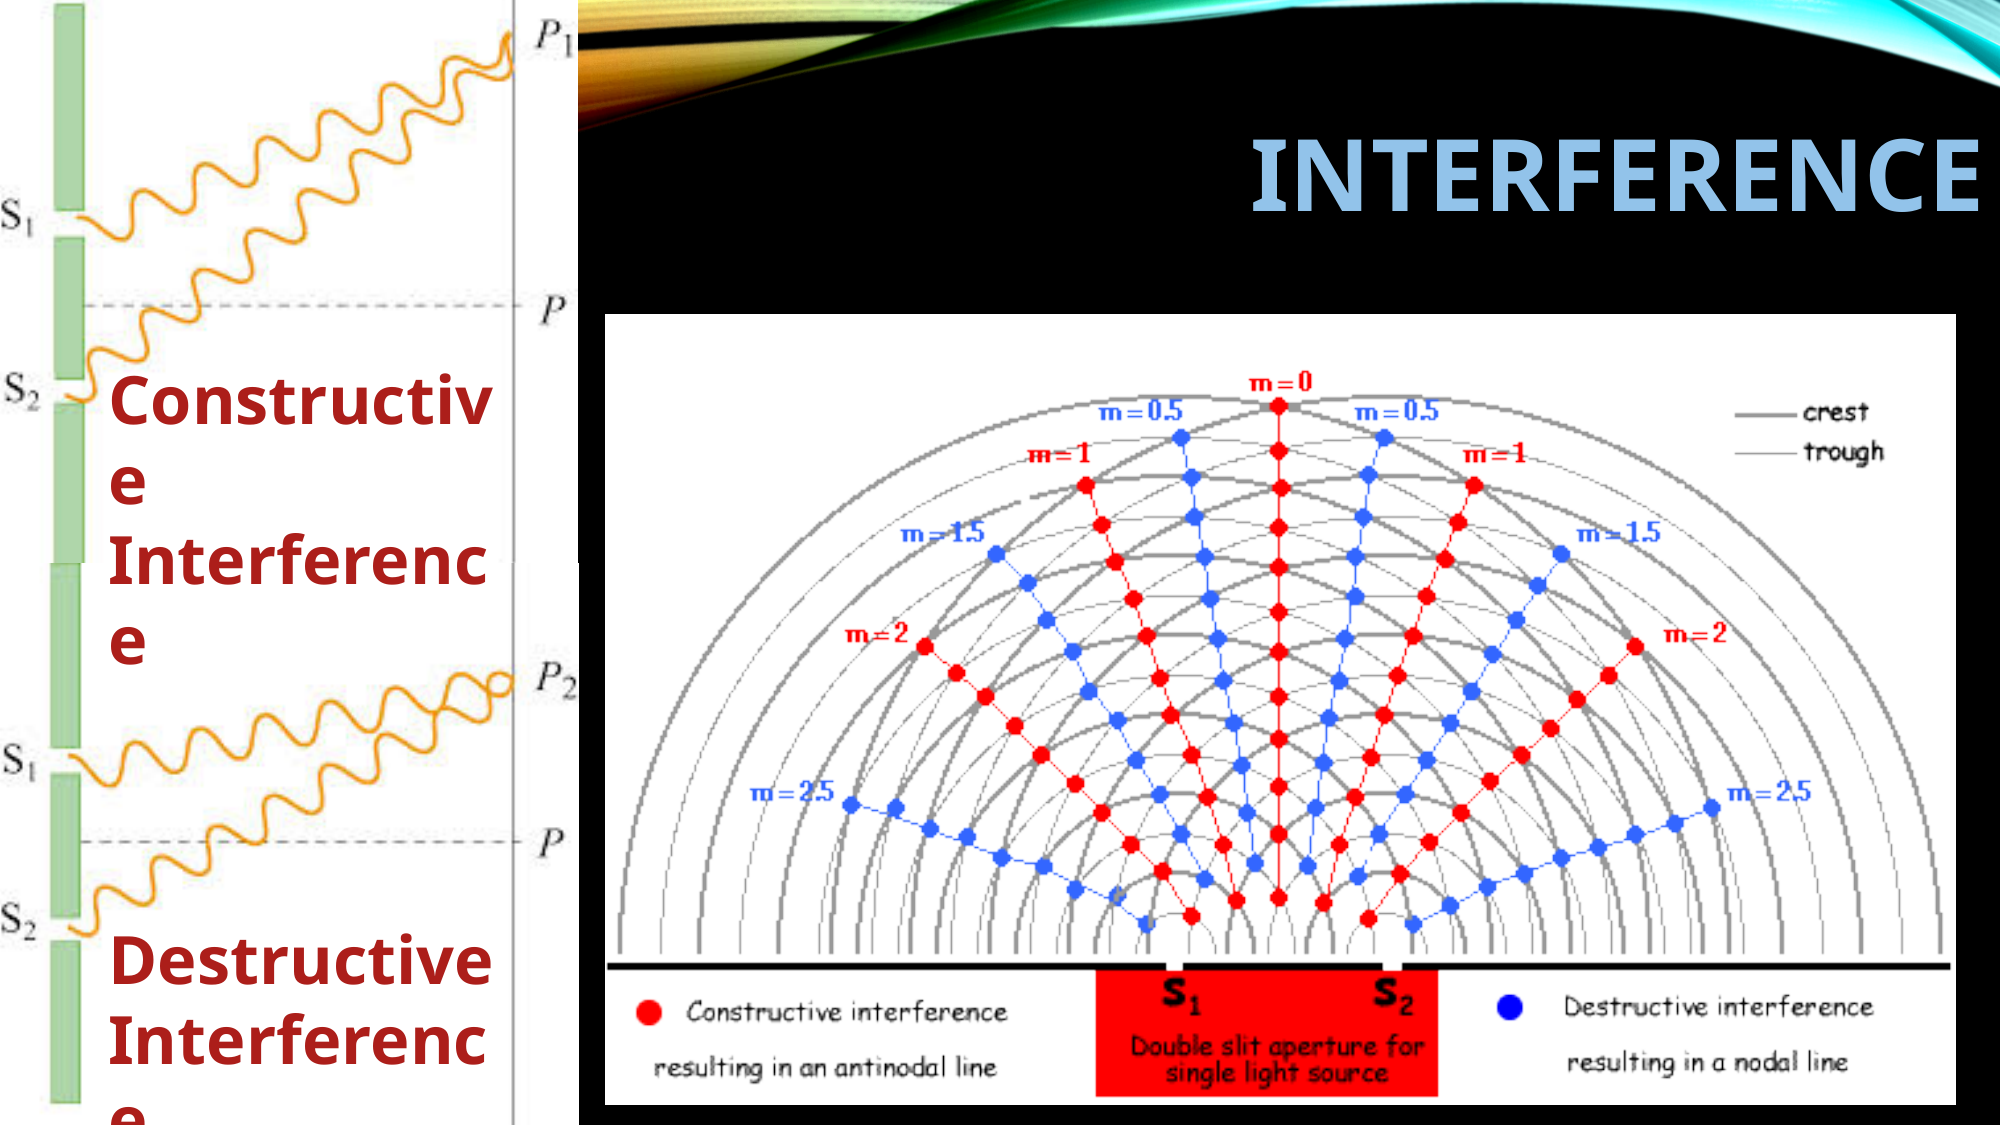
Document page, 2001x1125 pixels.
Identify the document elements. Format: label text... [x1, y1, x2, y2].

title Interference [742, 85, 2000, 274]
picture [0, 0, 2000, 1125]
picture [604, 313, 1957, 1106]
